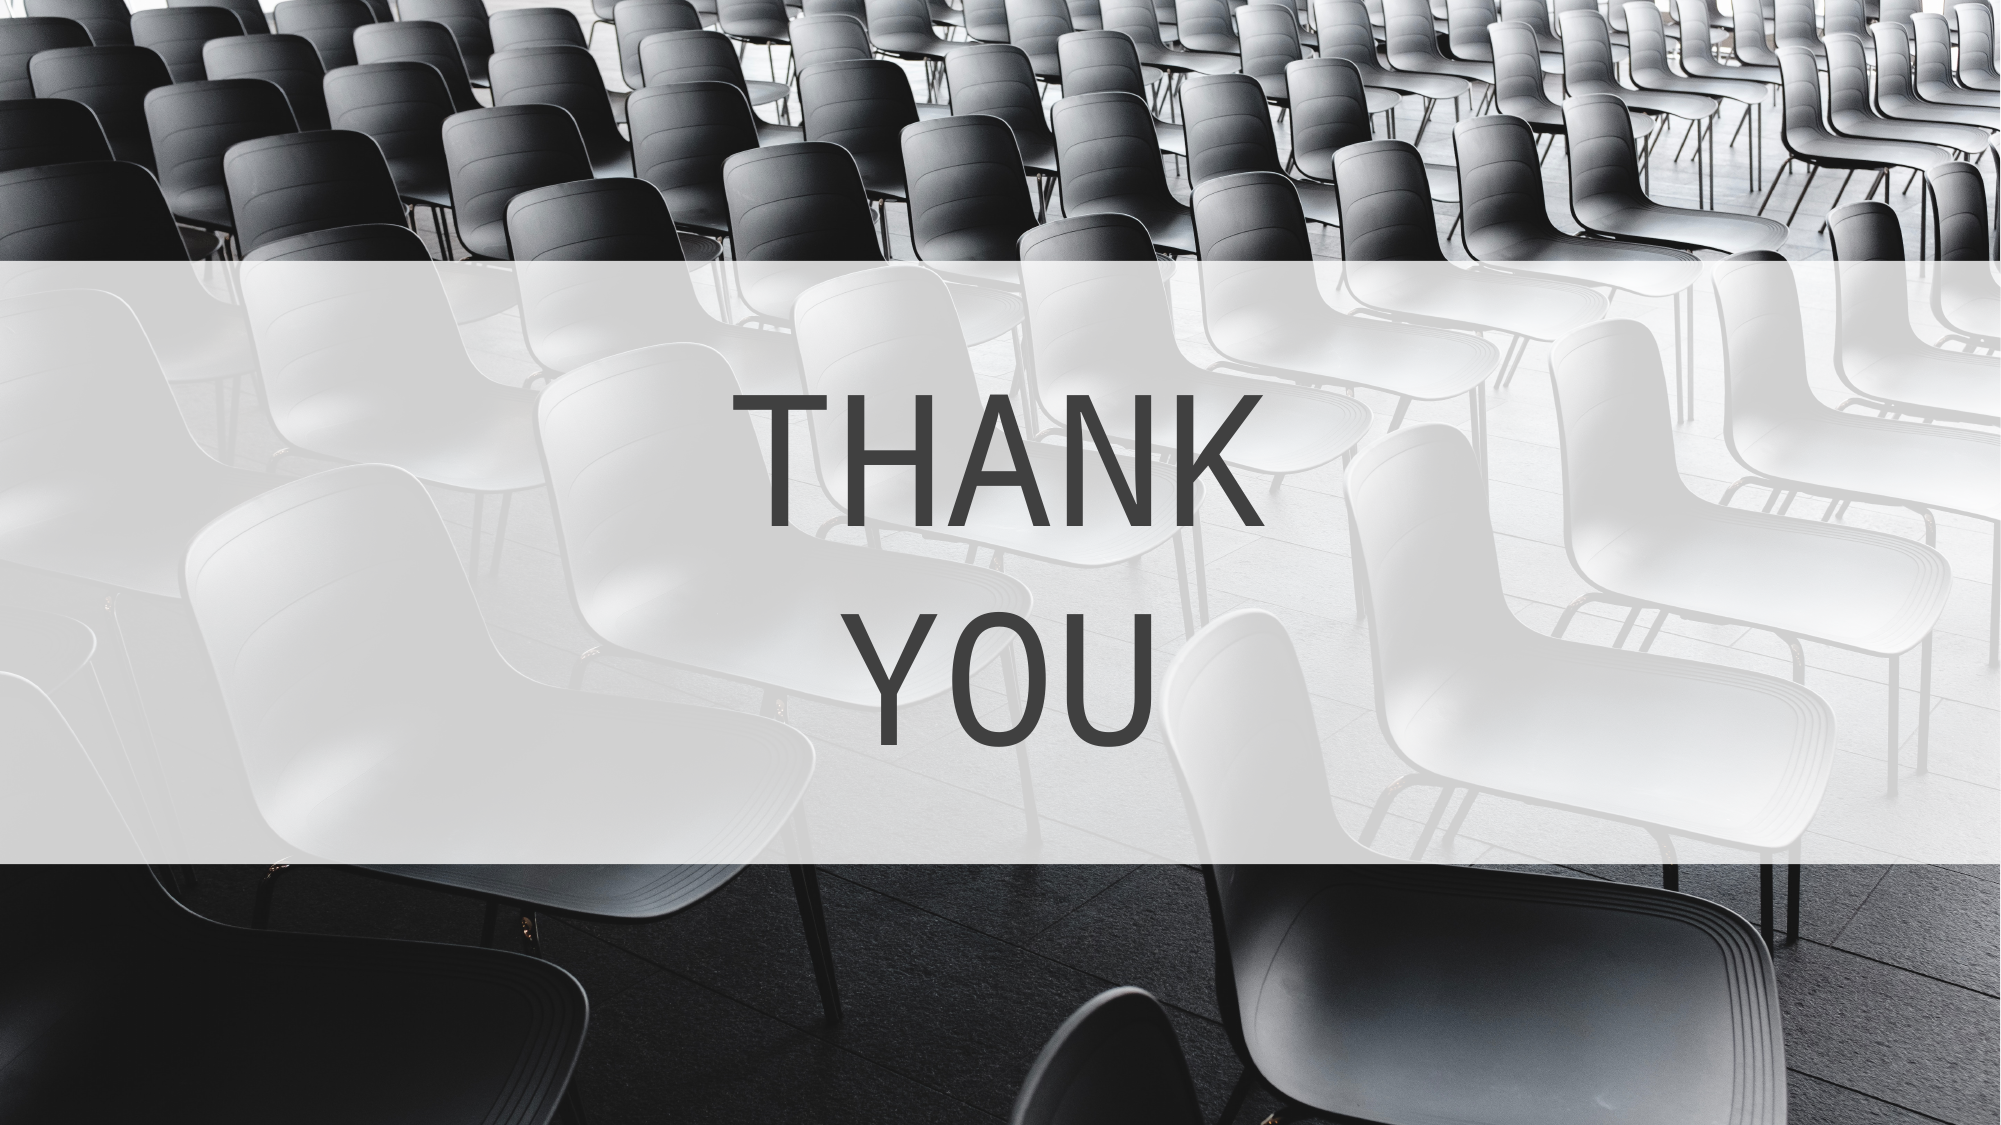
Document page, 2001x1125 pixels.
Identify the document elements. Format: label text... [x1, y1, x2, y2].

text_box [0, 260, 2000, 865]
picture [0, 0, 2001, 1125]
text_box THANK YOU [542, 342, 1458, 783]
